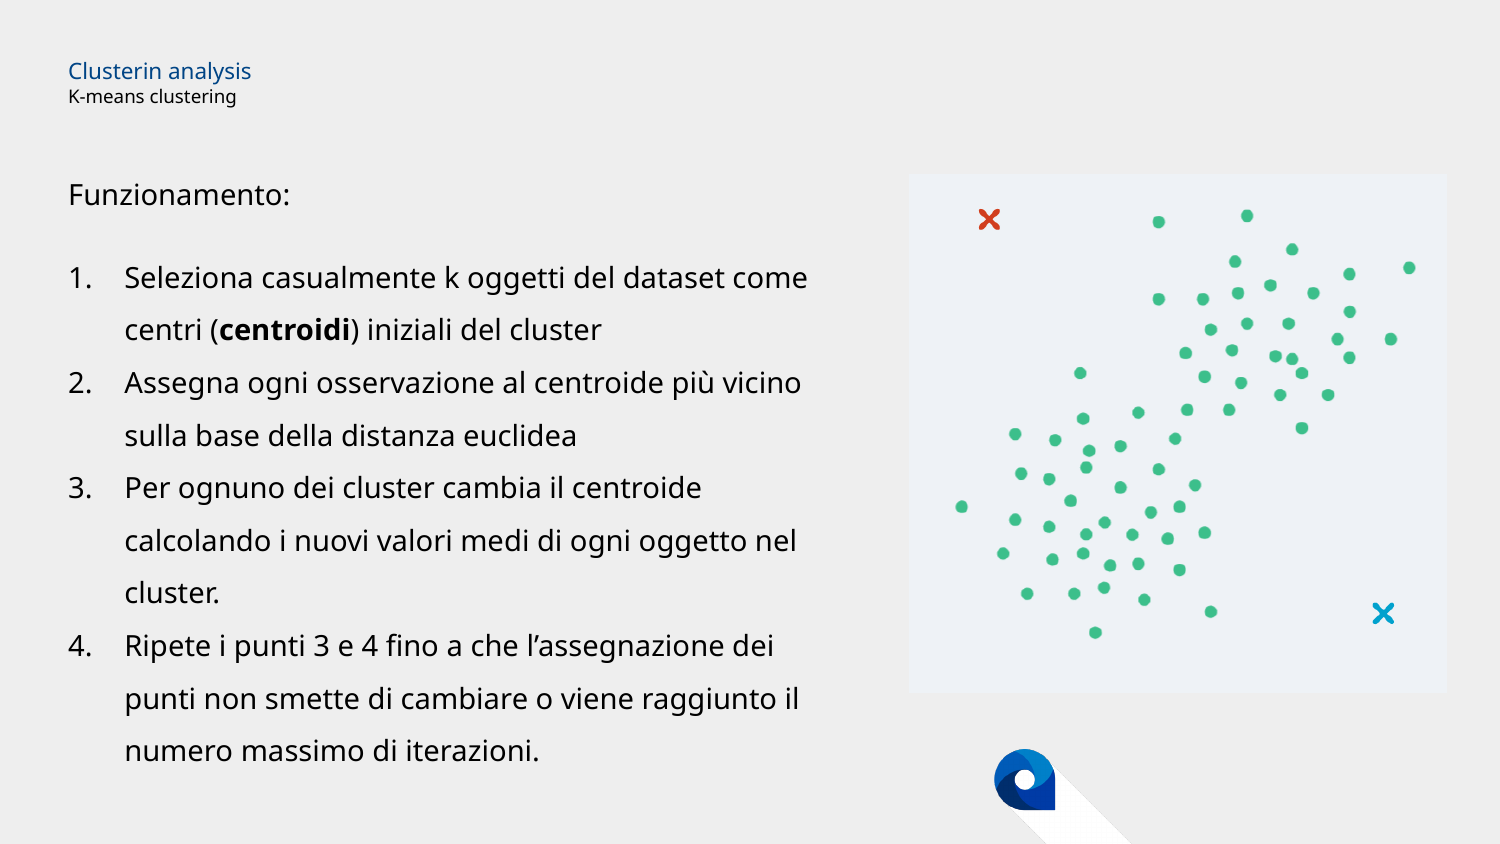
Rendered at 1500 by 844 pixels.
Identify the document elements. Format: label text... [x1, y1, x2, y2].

title Clusterin analysis K-means clustering [53, 49, 1347, 115]
list Funzionamento: Seleziona casualmente k oggetti del dataset come centri (centroidi) iniziali del cluster Assegna ogni osservazione al centroide più vicino sulla base della distanza euclidea Per ognuno dei cluster cambia il centroide calcolando i nuovi valori medi di ogni oggetto nel cluster. Ripete i punti 3 e 4 fino a che l’assegnazione dei punti non smette di cambiare o viene raggiunto il numero massimo di iterazioni. [53, 143, 867, 844]
picture [907, 174, 1447, 693]
picture [977, 749, 1216, 844]
